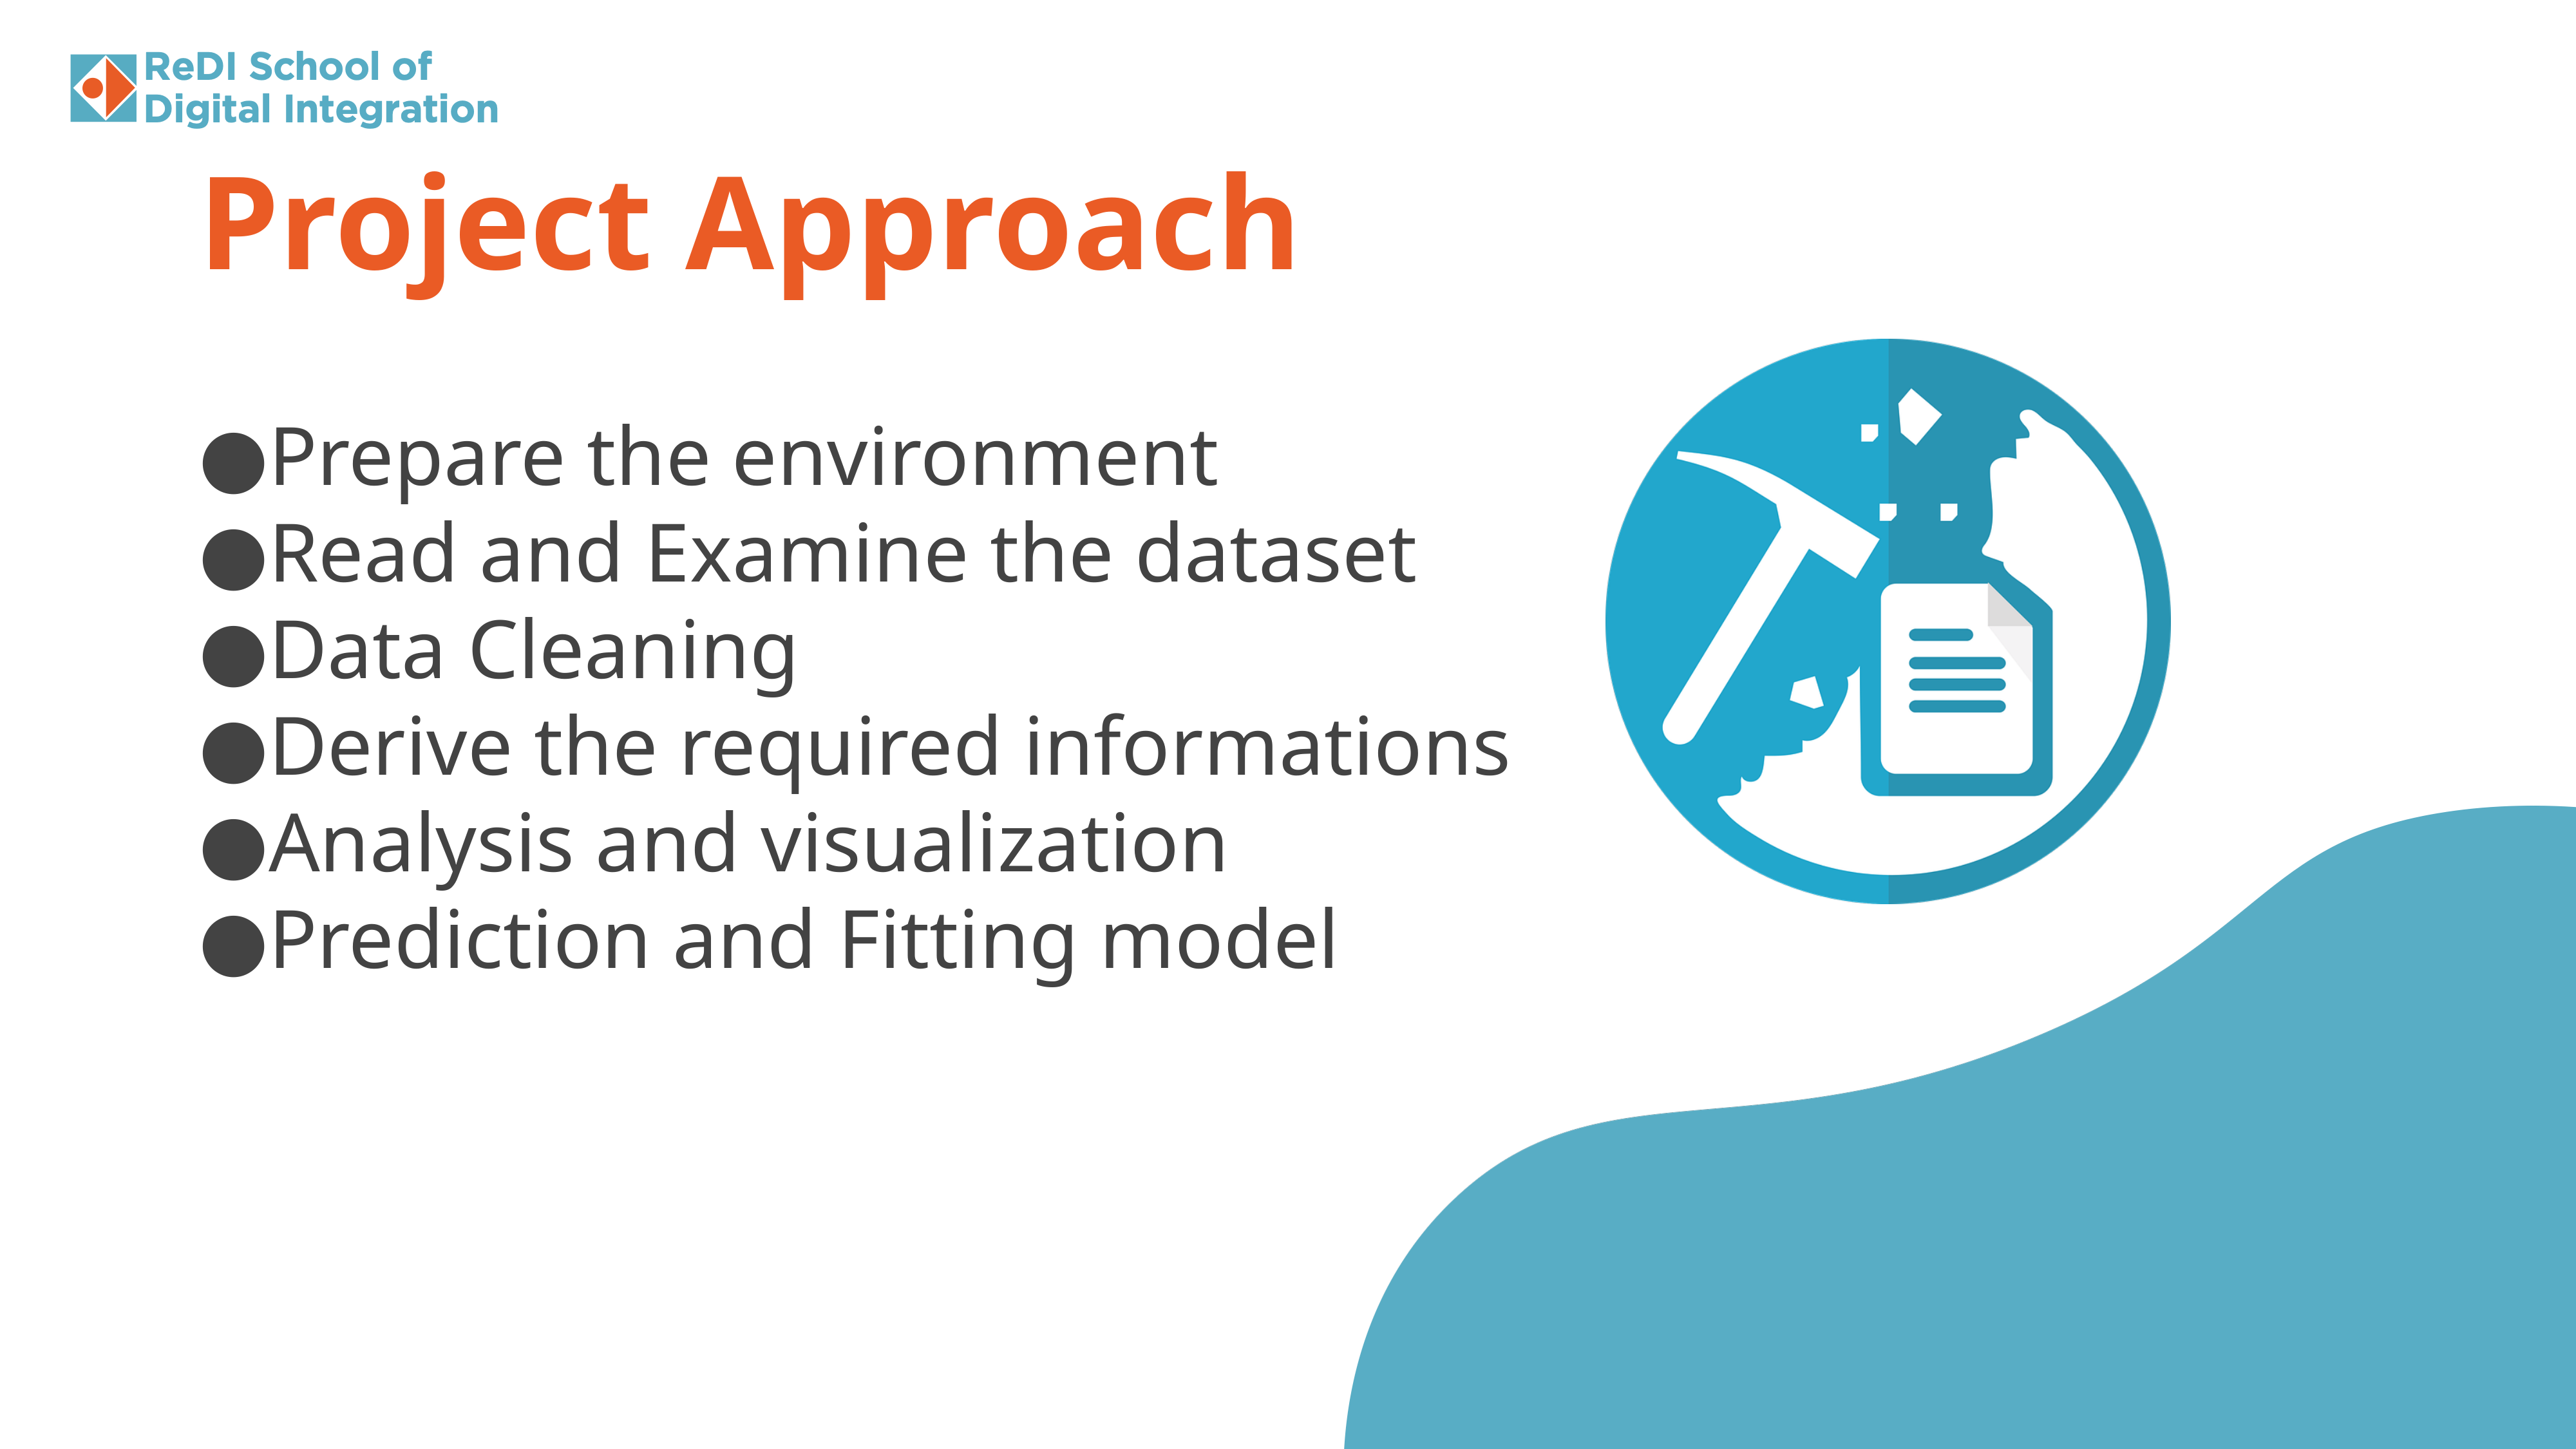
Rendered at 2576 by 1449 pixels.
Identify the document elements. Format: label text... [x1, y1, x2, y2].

text_box Project Approach [189, 160, 2287, 373]
picture [66, 46, 499, 129]
text_box Prepare the environment Read and Examine the dataset Data Cleaning Derive the required informations Analysis and visualization Prediction and Fitting model [189, 395, 1625, 1240]
picture [1343, 339, 2576, 1449]
